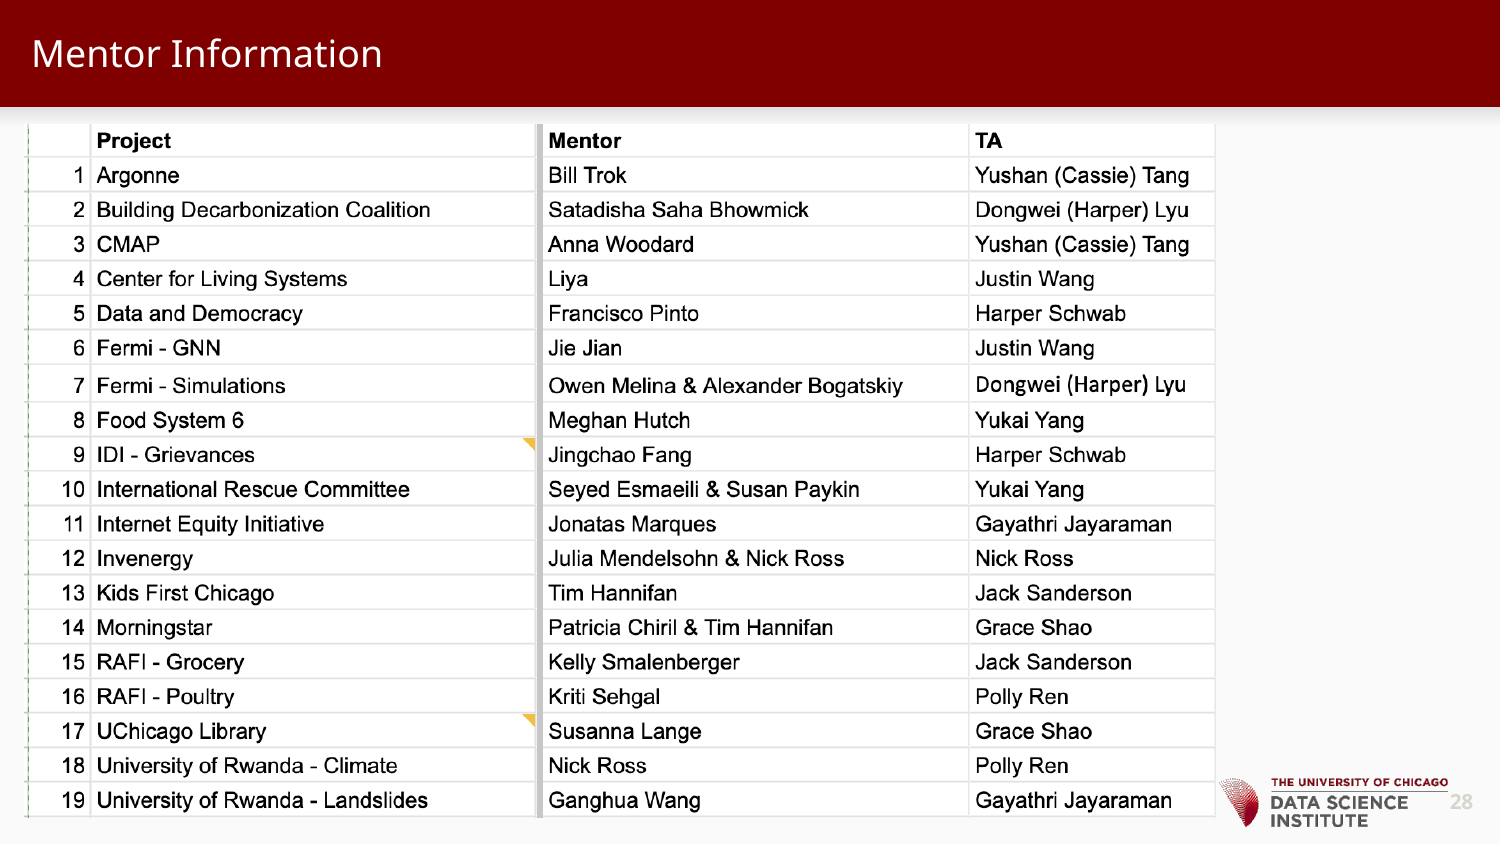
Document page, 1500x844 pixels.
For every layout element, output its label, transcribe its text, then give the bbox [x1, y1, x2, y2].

title Mentor Information [16, 2, 1464, 102]
slide_number ‹#› [1398, 770, 1489, 835]
picture [24, 124, 1465, 844]
